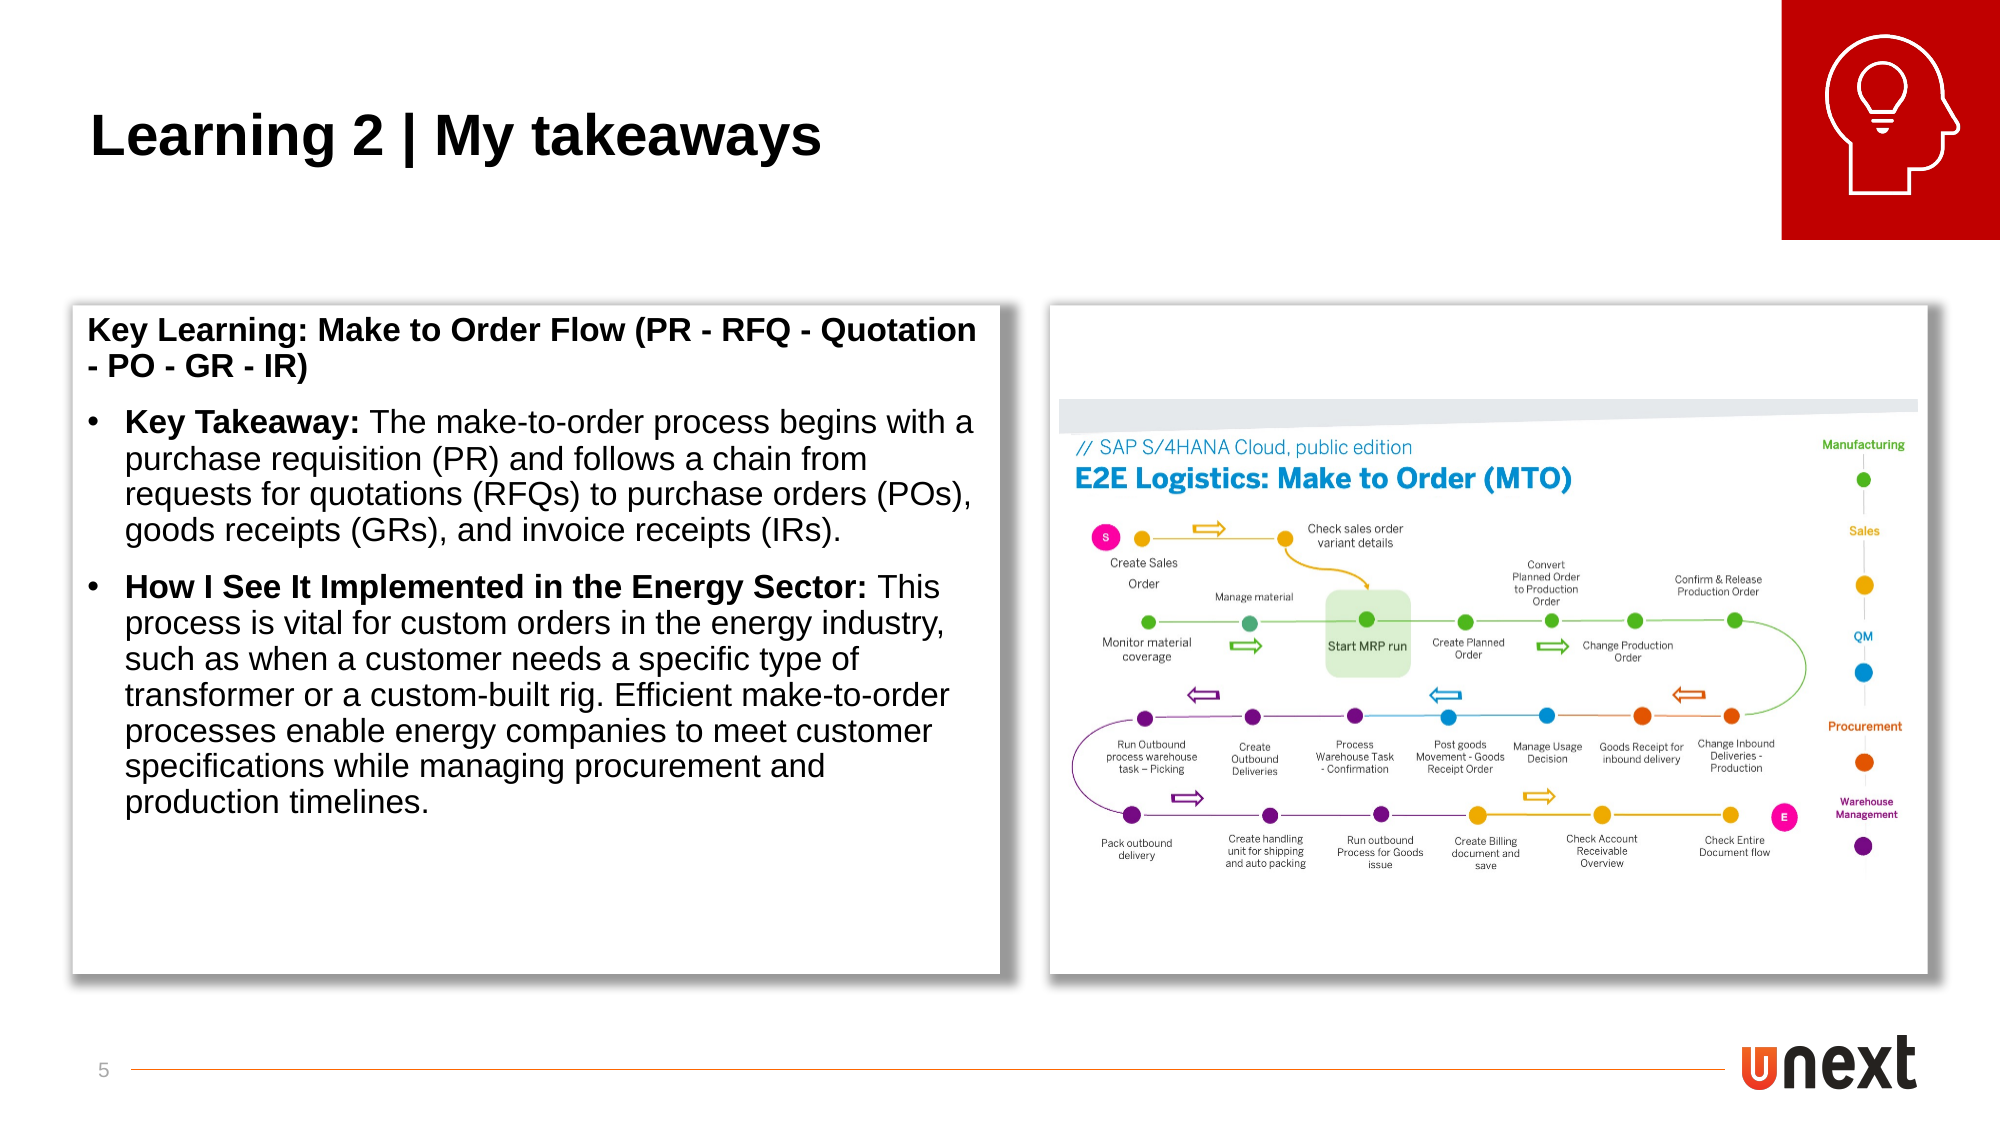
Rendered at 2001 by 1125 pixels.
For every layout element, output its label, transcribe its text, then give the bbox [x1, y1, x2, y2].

picture [1797, 23, 1988, 214]
text_box [1050, 305, 1928, 974]
text_box Key Learning: Make to Order Flow (PR - RFQ - Quotation - PO - GR - IR) Key Takeaway: The make-to-order process begins with a purchase requisition (PR) and follows a chain from requests for quotations (RFQs) to purchase orders (POs), goods receipts (GRs), and invoice receipts (IRs). How I See It Implemented in the Energy Sector: This process is vital for custom orders in the energy industry, such as when a customer needs a specific type of transformer or a custom-built rig. Efficient make-to-order processes enable energy companies to meet customer specifications while managing procurement and production timelines. [72, 305, 1000, 974]
title Learning 2 | My takeaways [76, 78, 1797, 196]
picture [1742, 1035, 1917, 1090]
slide_number 5 [48, 1047, 110, 1091]
picture [1059, 399, 1918, 880]
text_box [1781, 0, 2000, 241]
